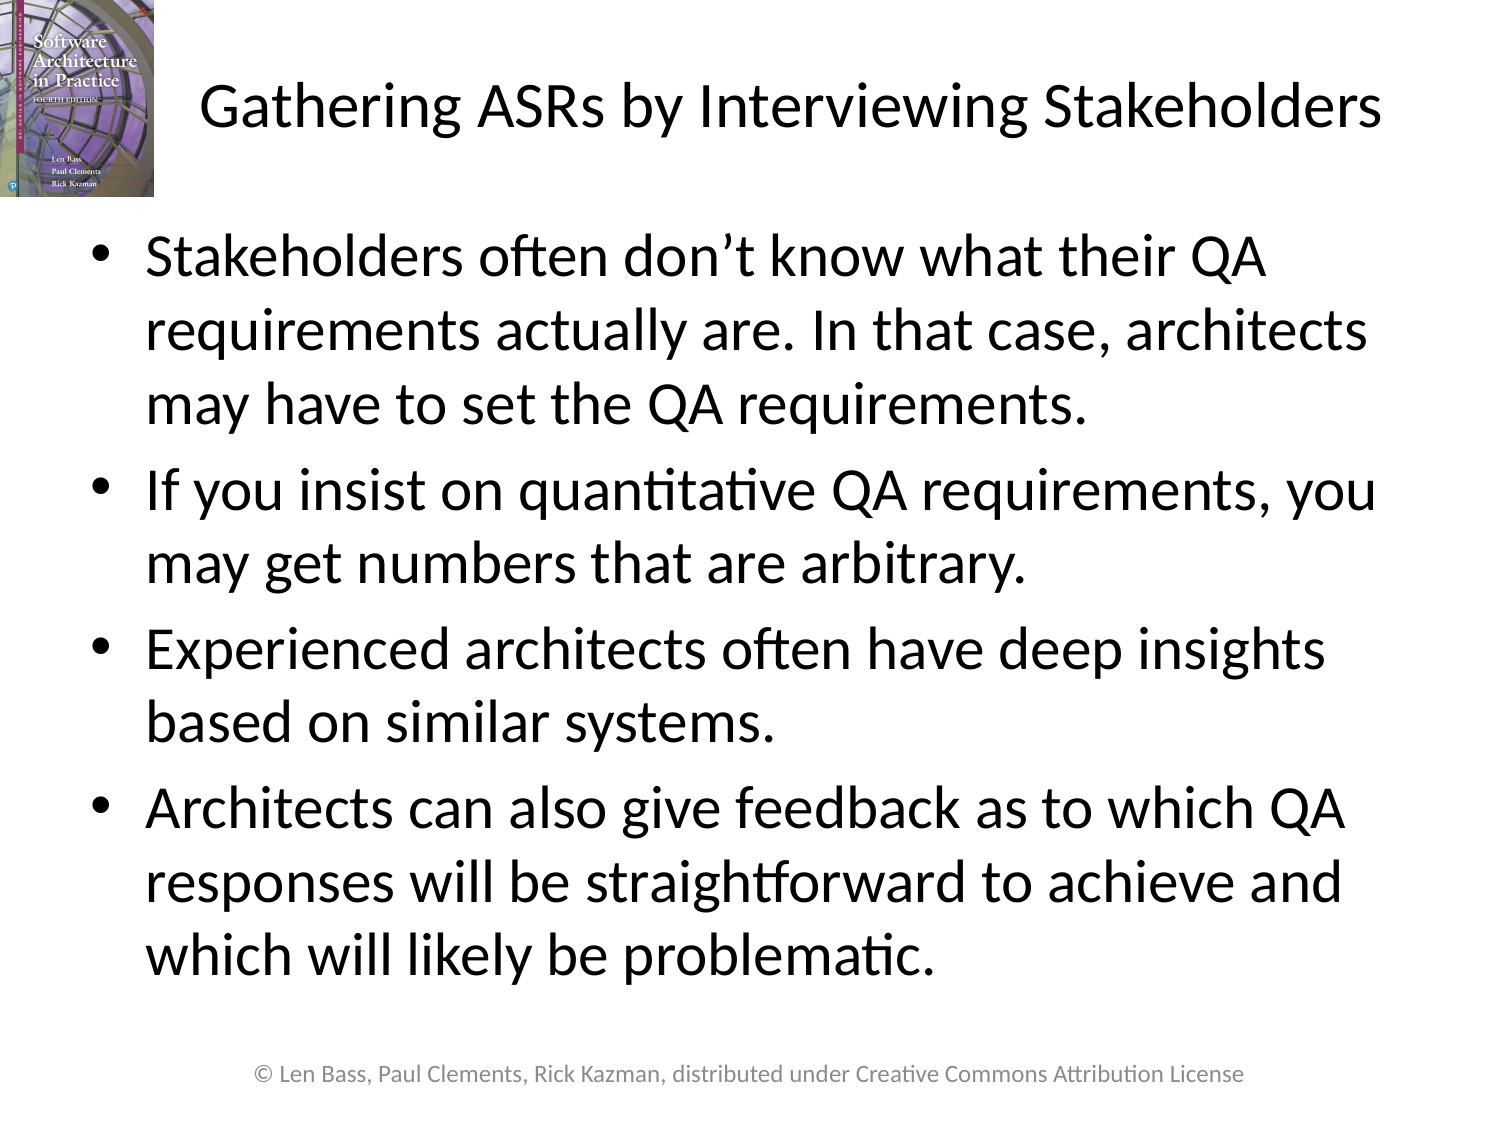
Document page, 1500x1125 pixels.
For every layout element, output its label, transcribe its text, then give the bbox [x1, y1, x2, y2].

picture [0, 0, 154, 197]
list Stakeholders often don’t know what their QA requirements actually are. In that case, architects may have to set the QA requirements. If you insist on quantitative QA requirements, you may get numbers that are arbitrary. Experienced architects often have deep insights based on similar systems. Architects can also give feedback as to which QA responses will be straightforward to achieve and which will likely be problematic. [75, 208, 1425, 1005]
footer © Len Bass, Paul Clements, Rick Kazman, distributed under Creative Commons Attribution License [230, 1042, 1270, 1103]
title Gathering ASRs by Interviewing Stakeholders [159, 45, 1425, 173]
